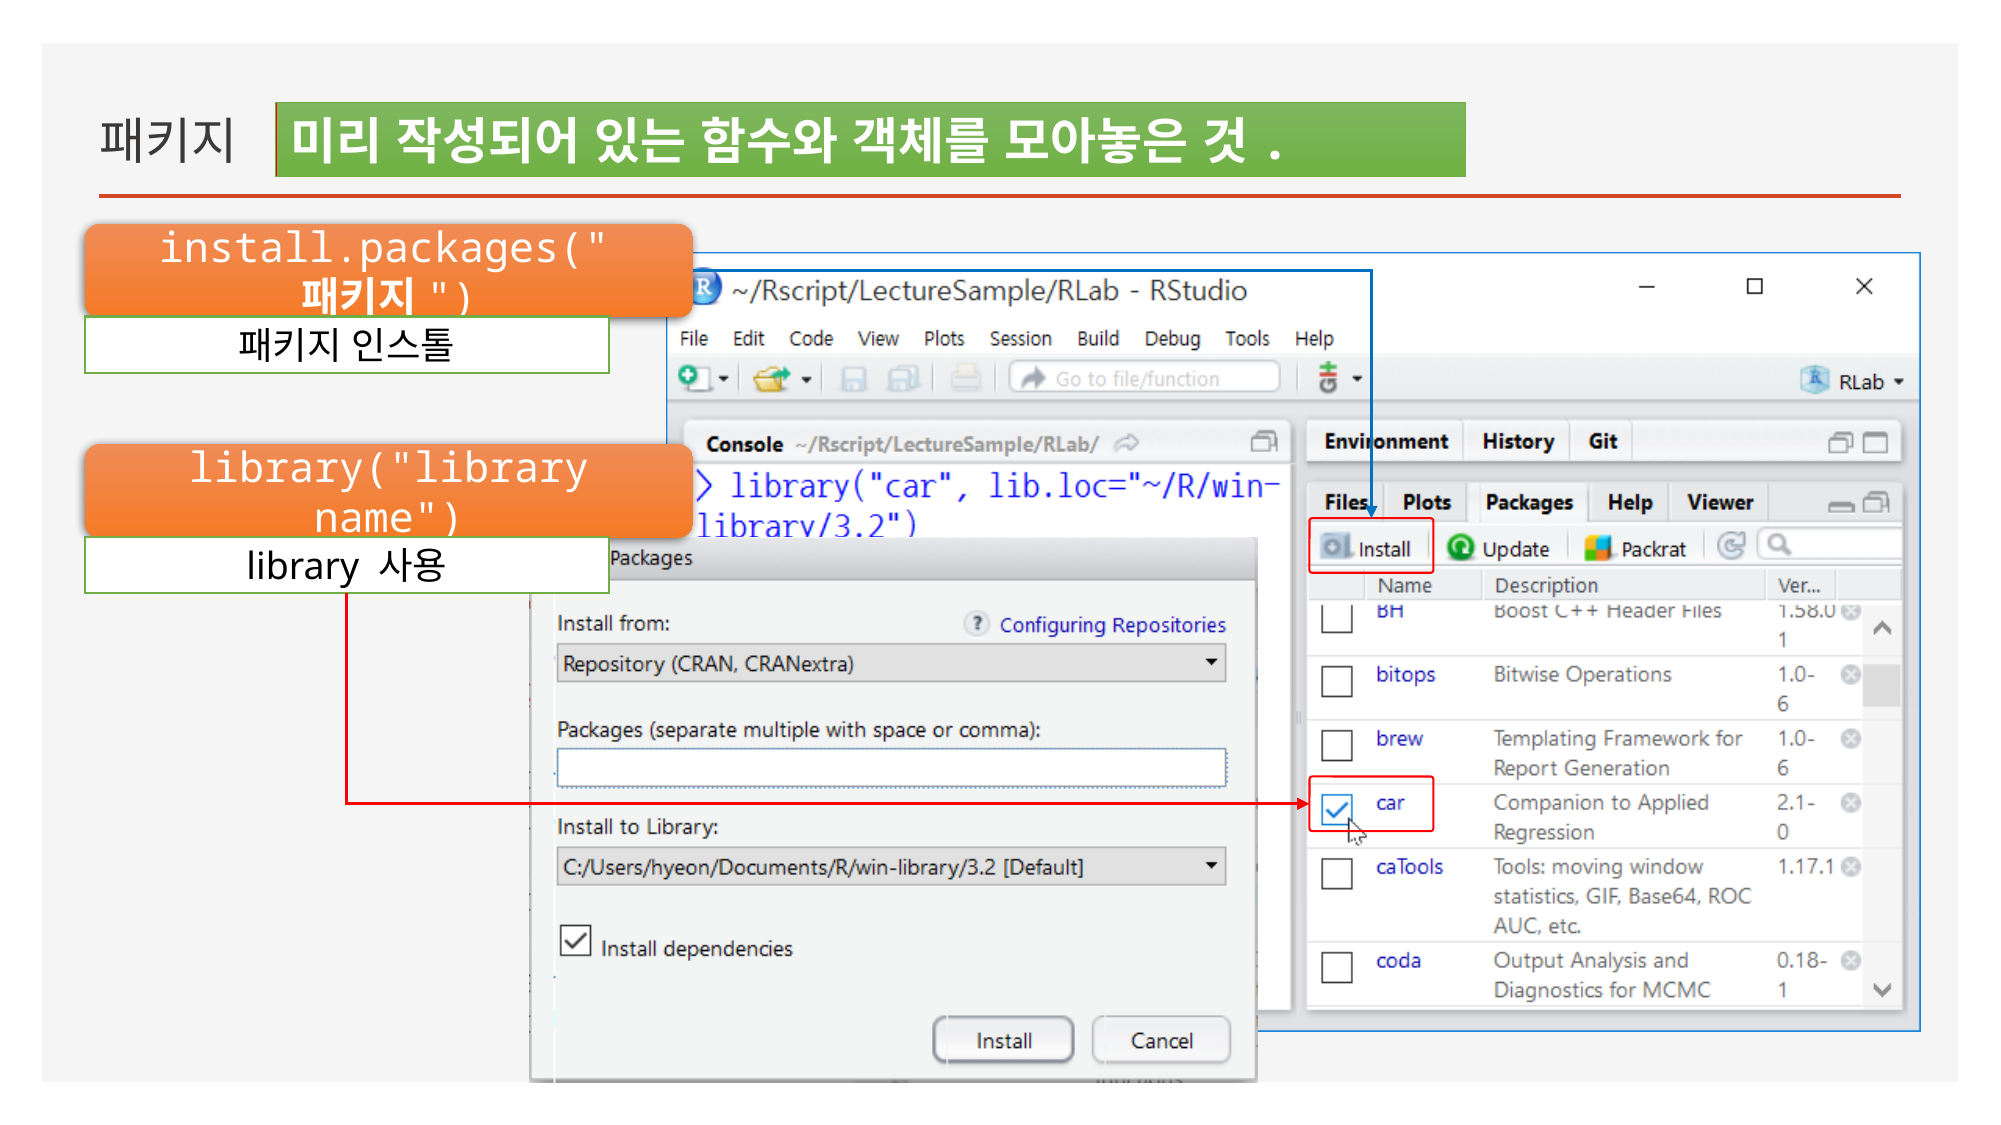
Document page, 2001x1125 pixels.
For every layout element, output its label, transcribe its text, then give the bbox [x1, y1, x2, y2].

text_box 패키지 인스톨 [84, 315, 610, 374]
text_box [693, 270, 722, 519]
picture [529, 252, 722, 1083]
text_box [722, 217, 934, 1125]
text_box library 사용 [84, 536, 610, 594]
text_box 미리 작성되어 있는 함수와 객체를 모아놓은 것. [275, 102, 1466, 177]
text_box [934, 270, 1372, 519]
picture [934, 252, 1921, 1083]
text_box install.packages("패키지") [84, 223, 694, 318]
text_box library("library name") [84, 443, 666, 537]
list 패키지 [84, 72, 813, 178]
